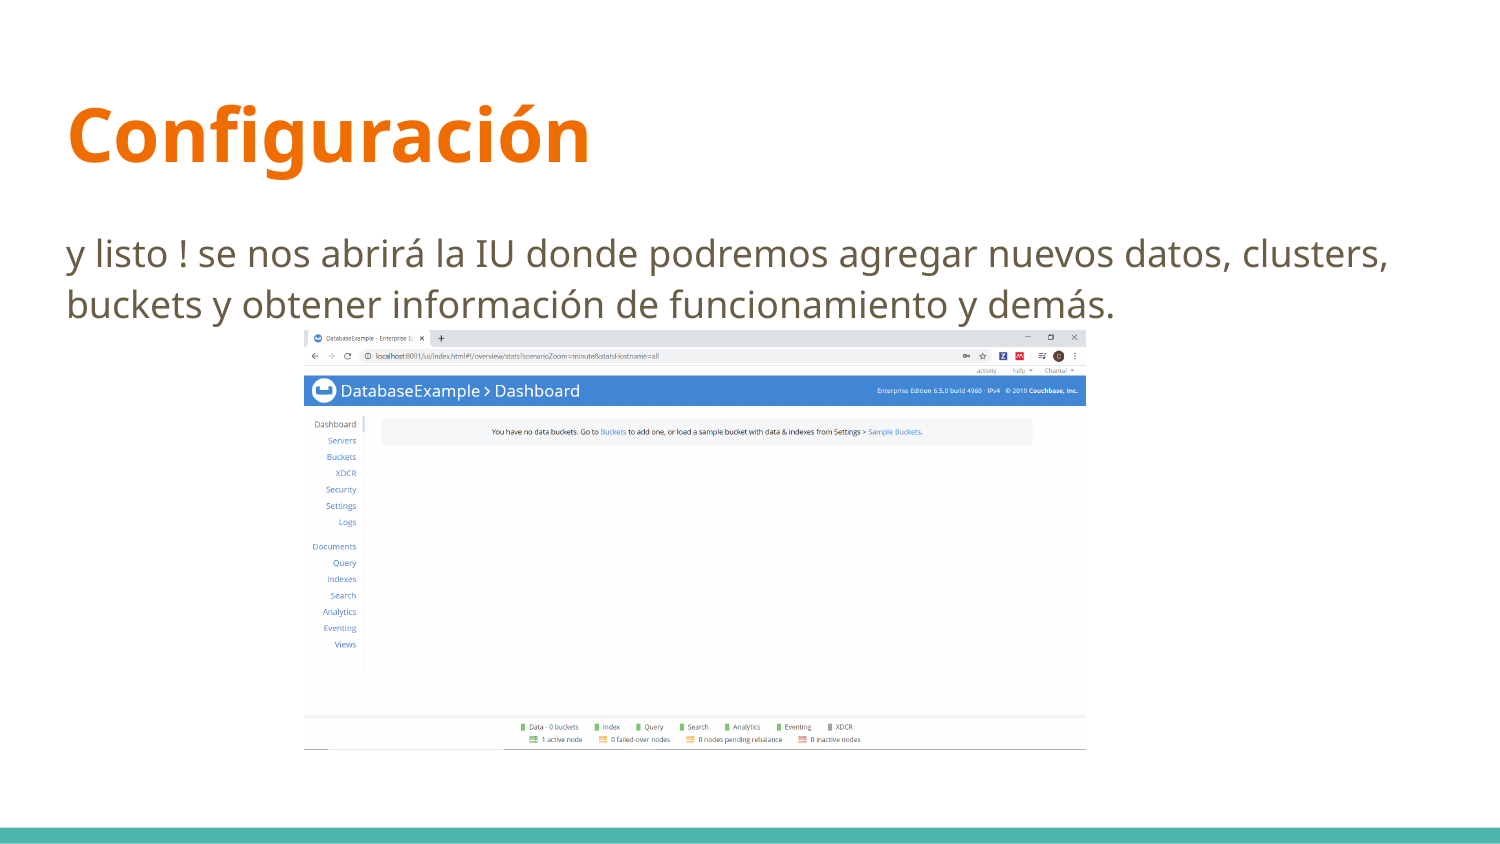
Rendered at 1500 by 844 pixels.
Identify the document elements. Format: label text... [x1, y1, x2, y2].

title Configuración [51, 72, 1449, 189]
picture [304, 329, 1086, 750]
list y listo ! se nos abrirá la IU donde podremos agregar nuevos datos, clusters, buckets y obtener información de funcionamiento y demás. [51, 207, 1449, 750]
